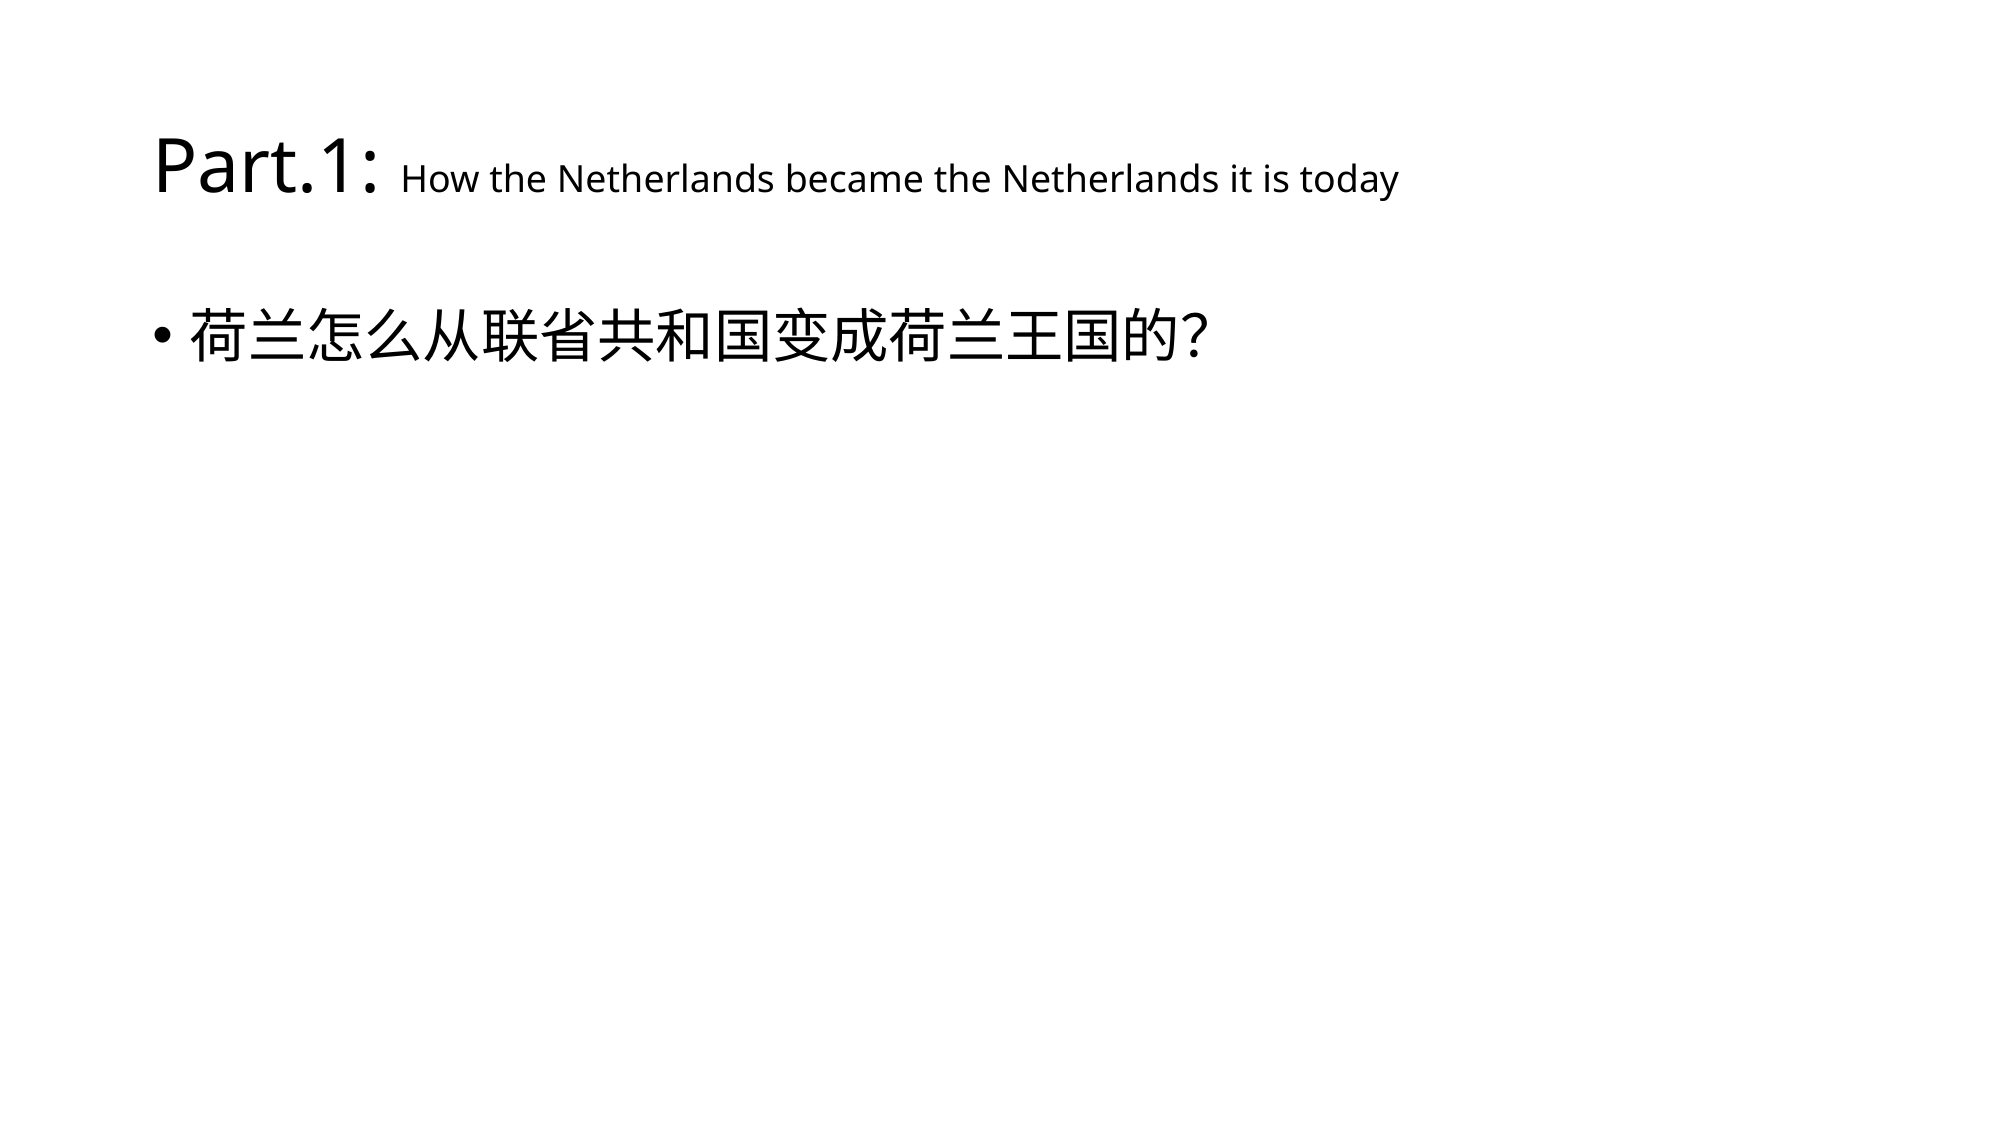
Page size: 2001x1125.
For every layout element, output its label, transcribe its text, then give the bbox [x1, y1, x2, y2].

title Part.1: How the Netherlands became the Netherlands it is today [137, 59, 1863, 278]
list 荷兰怎么从联省共和国变成荷兰王国的？ [137, 299, 1863, 1014]
